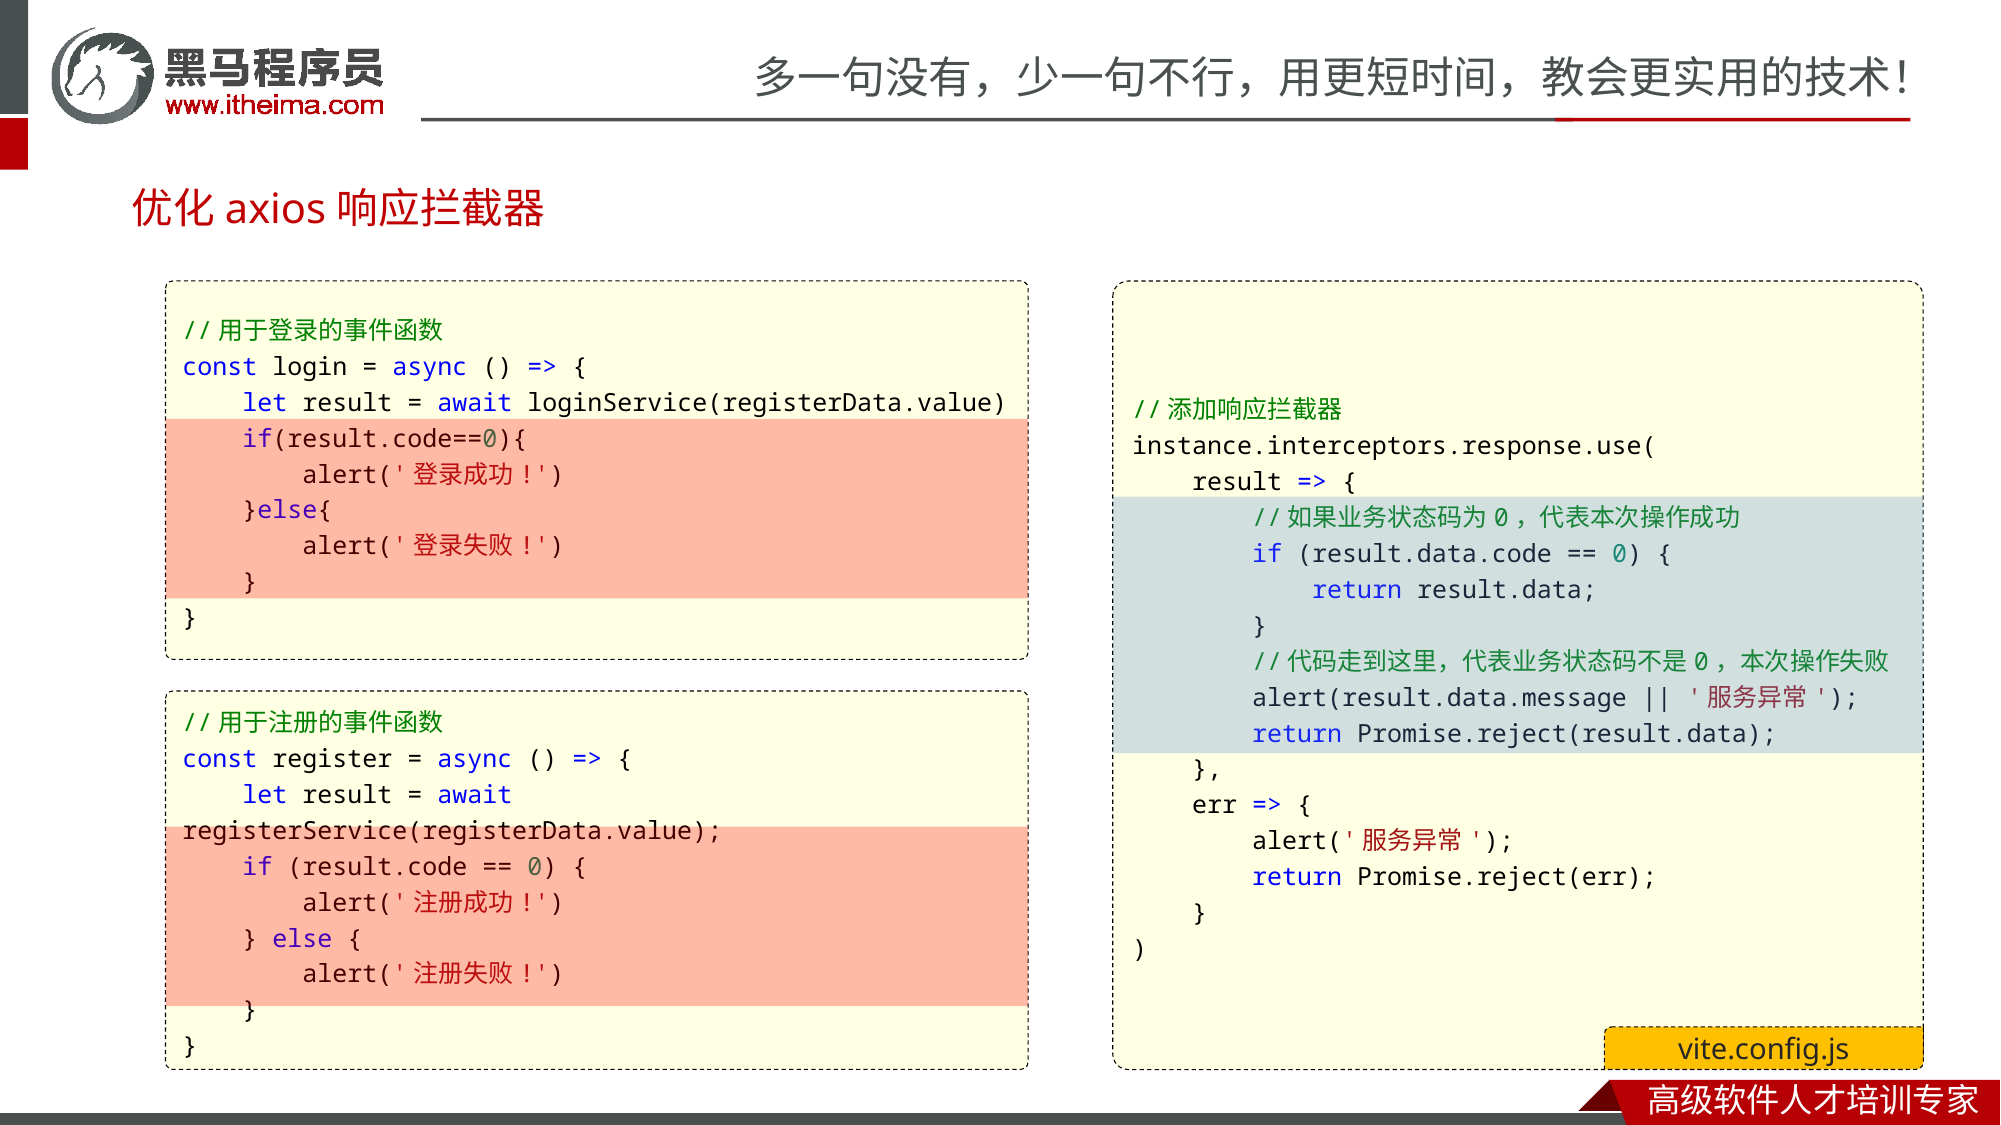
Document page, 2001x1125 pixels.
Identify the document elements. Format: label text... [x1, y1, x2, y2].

text_box [163, 824, 1030, 1008]
title 优化axios响应拦截器 [116, 164, 1872, 250]
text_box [1112, 280, 1924, 1070]
text_box [163, 417, 1030, 601]
text_box //用于登录的事件函数 const login = async () => { let result = await loginService(registerData.value) if(result.code==0){ alert('登录成功!') }else{ alert('登录失败!') } } [163, 278, 1031, 433]
picture [50, 26, 384, 125]
text_box //用于注册的事件函数 const register = async () => { let result = await registerService(registerData.value); if (result.code == 0) { alert('注册成功!') } else { alert('注册失败!') } } [163, 1001, 1031, 1072]
text_box //用于登录的事件函数 const login = async () => { let result = await loginService(registerData.value) if(result.code==0){ alert('登录成功!') }else{ alert('登录失败!') } } [163, 591, 1031, 662]
text_box //用于注册的事件函数 const register = async () => { let result = await registerService(registerData.value); if (result.code == 0) { alert('注册成功!') } else { alert('注册失败!') } } [163, 688, 1031, 824]
